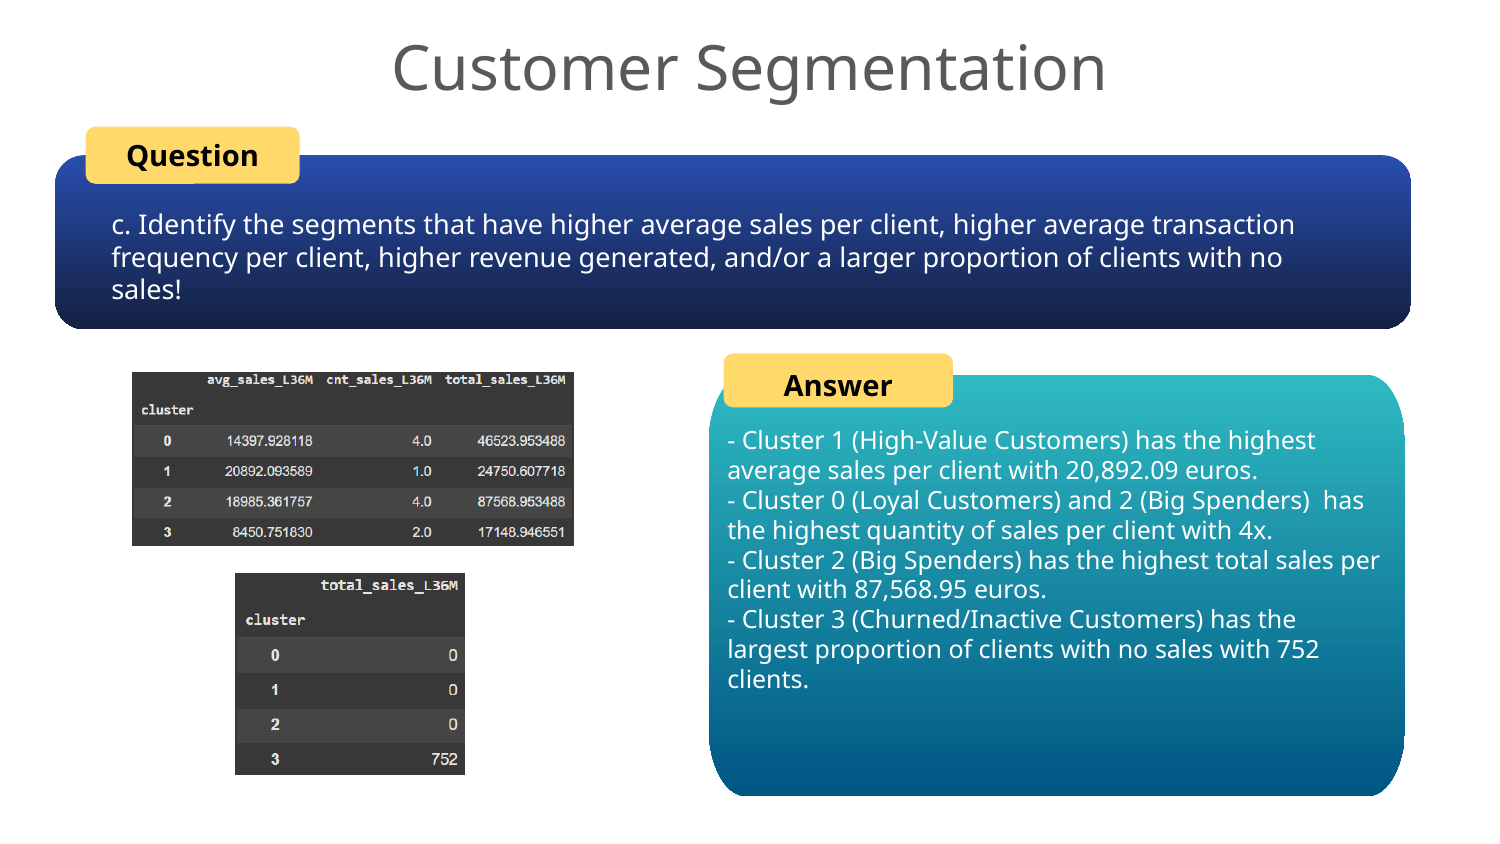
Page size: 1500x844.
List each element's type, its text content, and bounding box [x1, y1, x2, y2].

picture [234, 572, 465, 775]
text_box c. Identify the segments that have higher average sales per client, higher average transaction frequency per client, higher revenue generated, and/or a larger proportion of clients with no sales! [96, 192, 1374, 320]
list Customer Segmentation [257, 15, 1242, 115]
text_box [55, 155, 1412, 329]
text_box Question [85, 126, 300, 184]
picture [132, 372, 575, 547]
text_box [726, 424, 1385, 733]
text_box [708, 375, 1406, 796]
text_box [723, 353, 954, 408]
